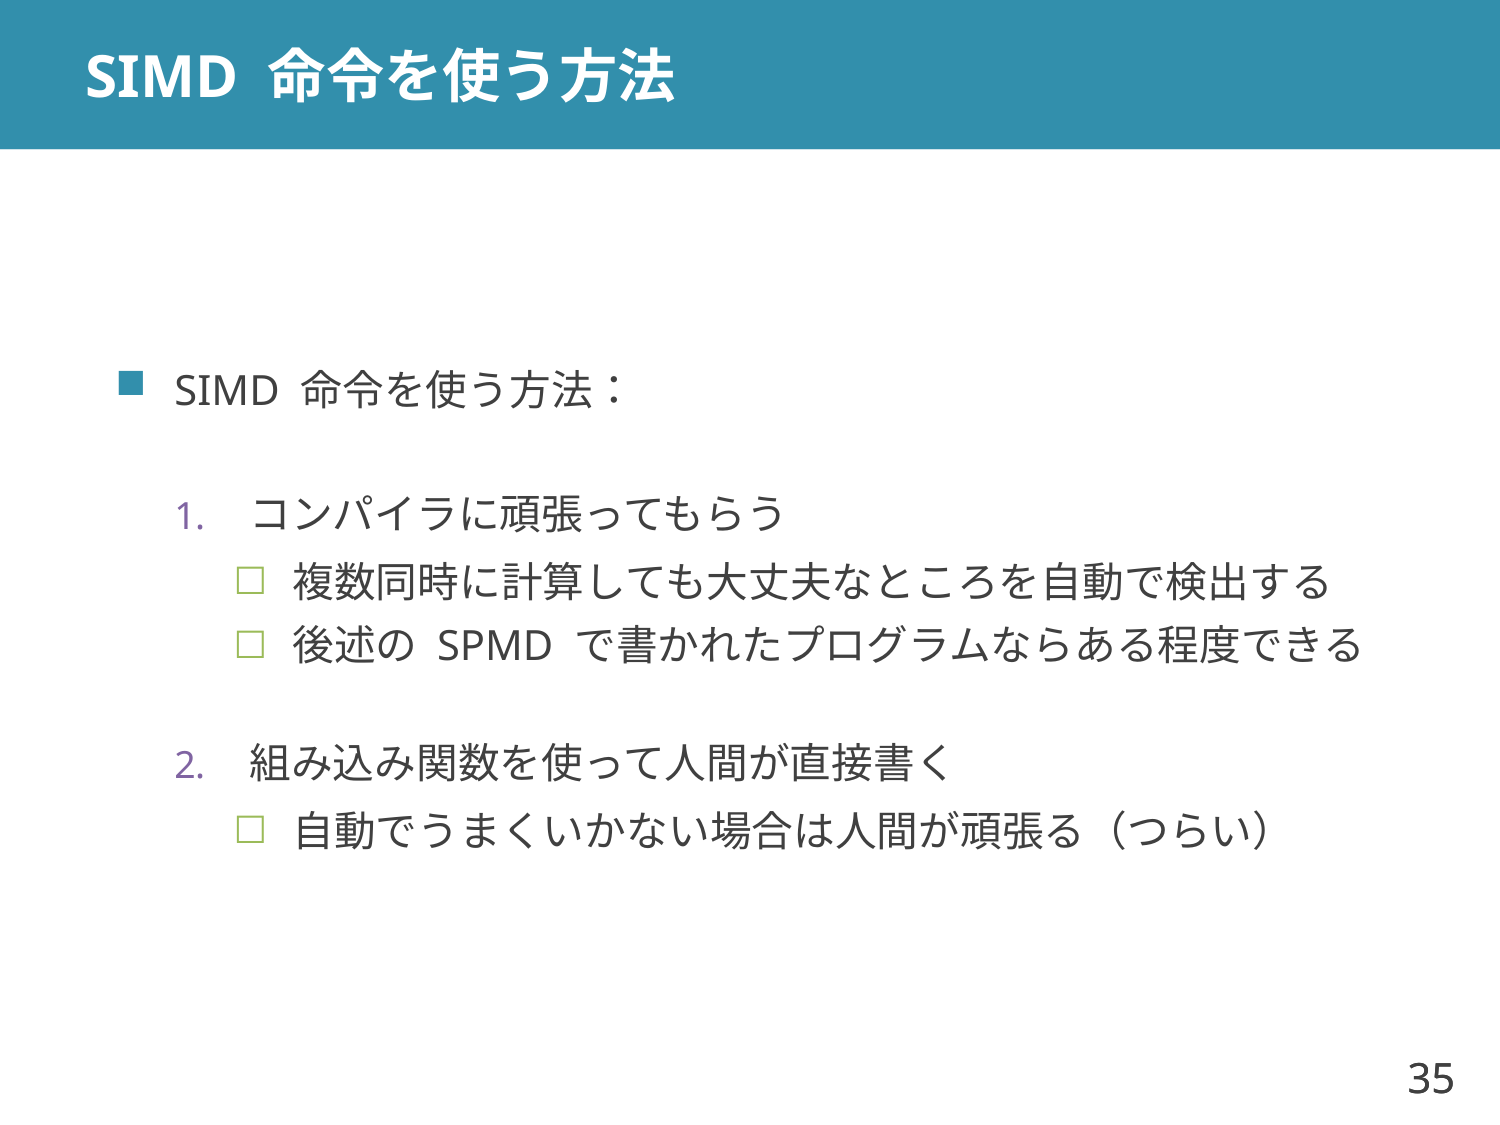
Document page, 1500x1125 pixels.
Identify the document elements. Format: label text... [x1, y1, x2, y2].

list SIMD 命令を使う方法： コンパイラに頑張ってもらう 複数同時に計算しても大丈夫なところを自動で検出する 後述の SPMD で書かれたプログラムならある程度できる 組み込み関数を使って人間が直接書く 自動でうまくいかない場合は人間が頑張る（つらい） [100, 178, 1459, 1036]
title SIMD 命令を使う方法 [70, 0, 1500, 150]
